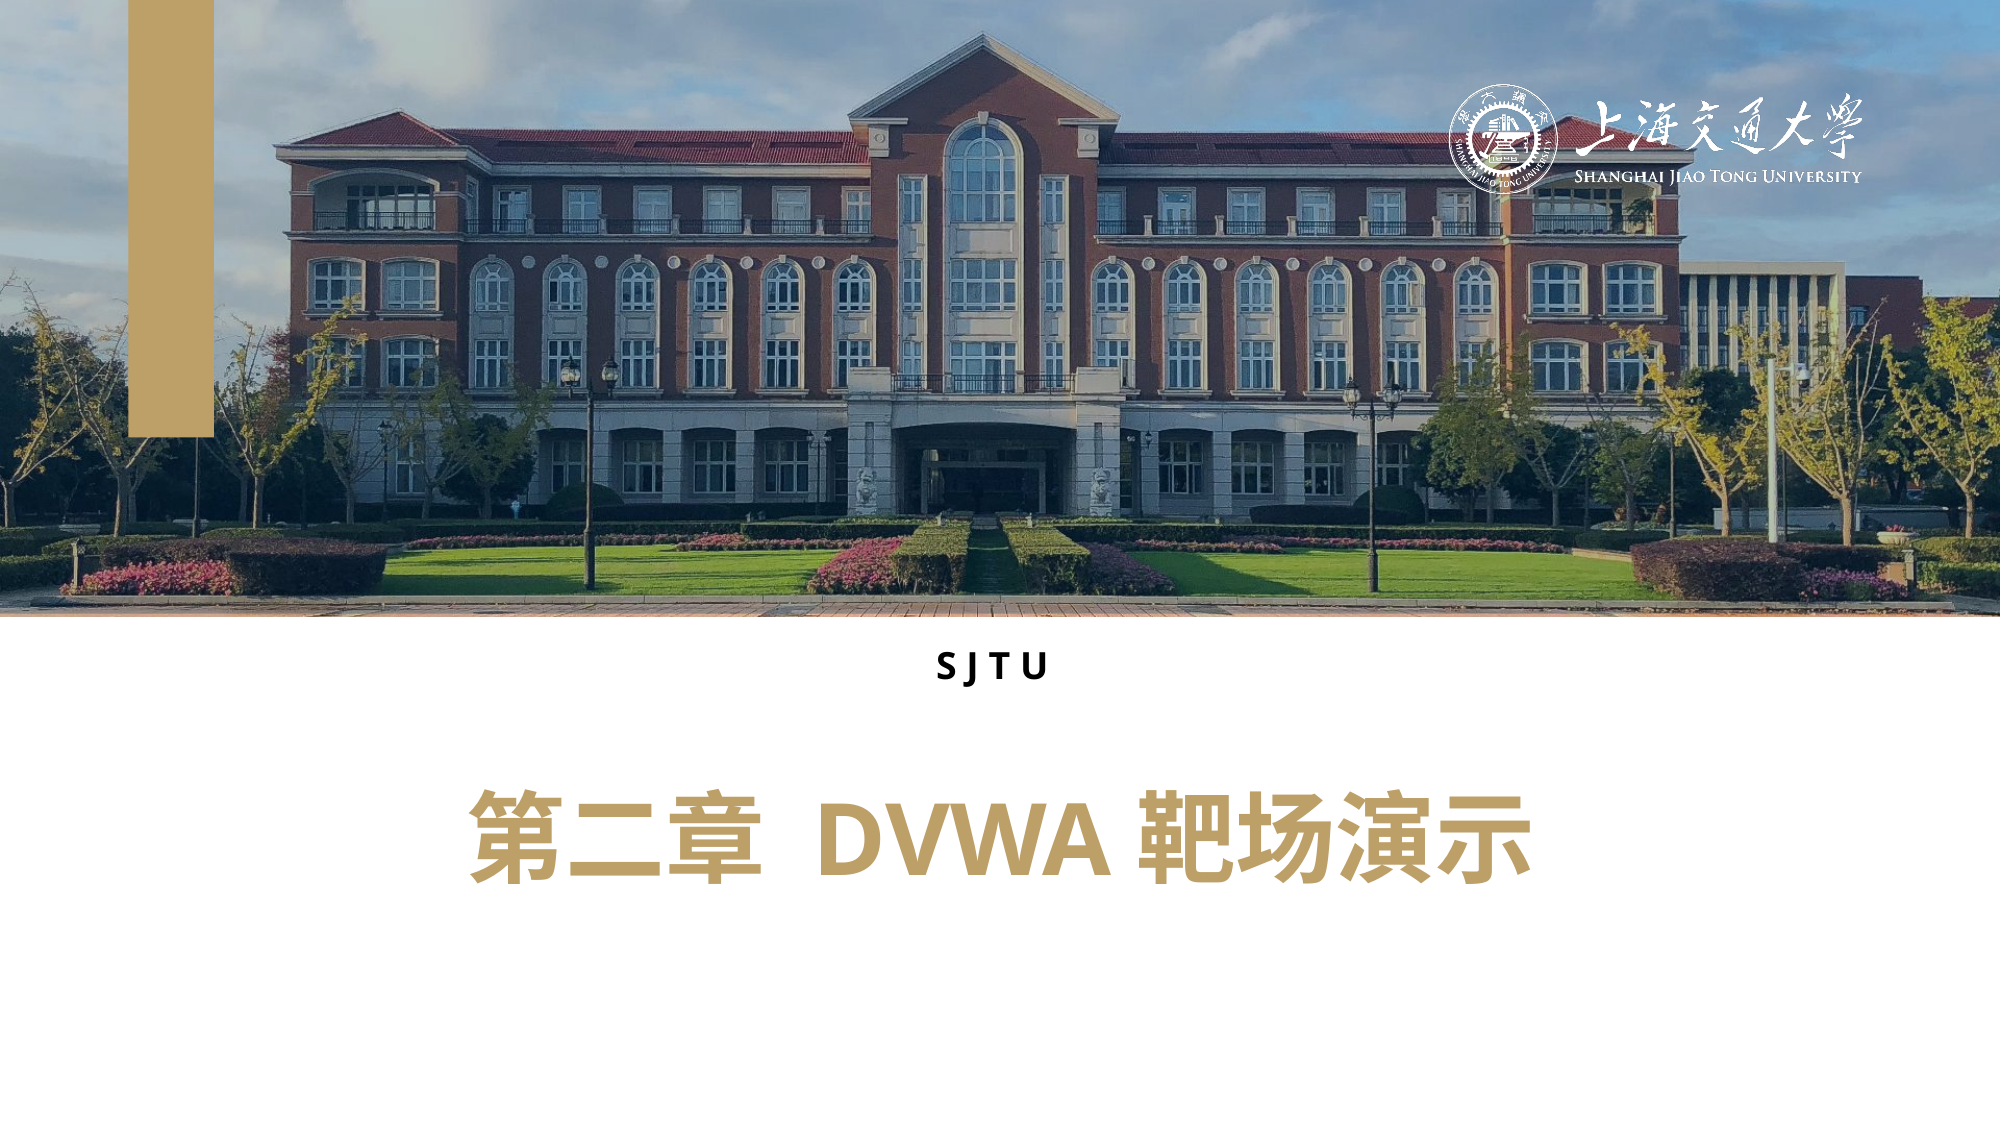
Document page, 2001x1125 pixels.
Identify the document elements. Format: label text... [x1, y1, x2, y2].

picture [0, 0, 2000, 617]
text_box 第二章 DVWA靶场演示 [433, 788, 1569, 897]
